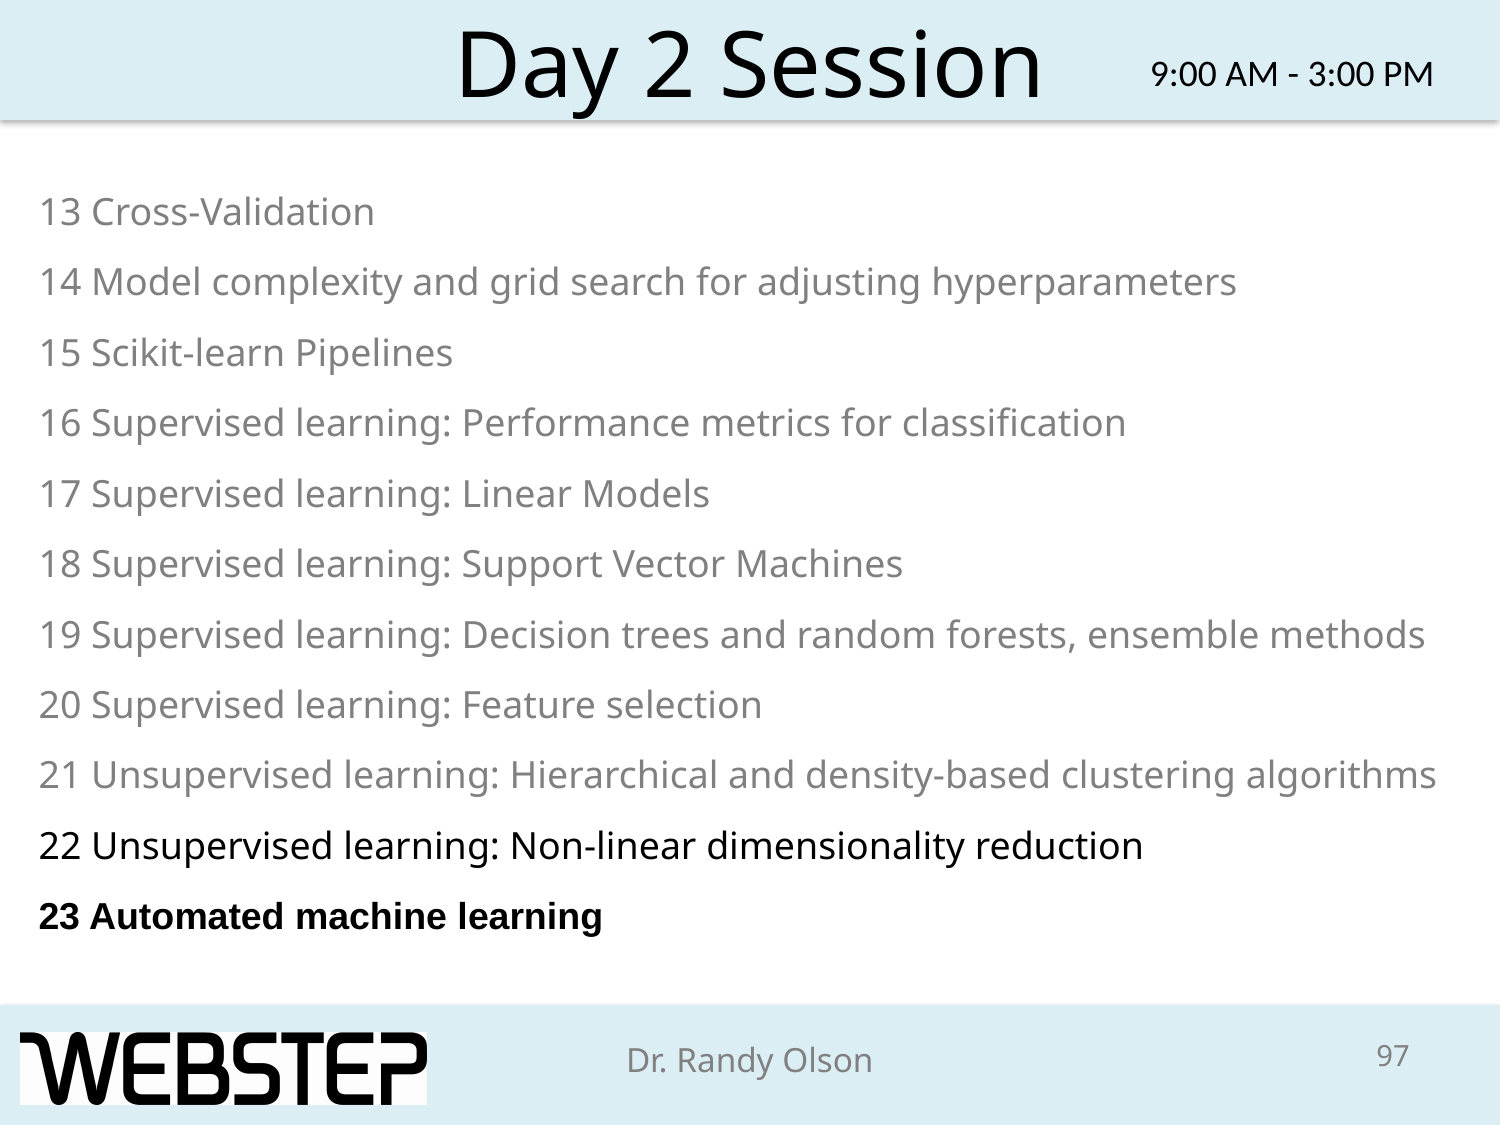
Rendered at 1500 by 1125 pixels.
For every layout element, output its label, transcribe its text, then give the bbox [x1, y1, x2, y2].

slide_number 97 [1310, 1026, 1425, 1088]
list 13 Cross-Validation 14 Model complexity and grid search for adjusting hyperparameters 15 Scikit-learn Pipelines 16 Supervised learning: Performance metrics for classification 17 Supervised learning: Linear Models 18 Supervised learning: Support Vector Machines 19 Supervised learning: Decision trees and random forests, ensemble methods 20 Supervised learning: Feature selection 21 Unsupervised learning: Hierarchical and density-based clustering algorithms 22 Unsupervised learning: Non-linear dimensionality reduction 23 Automated machine learning [23, 162, 1476, 919]
picture [20, 1032, 427, 1105]
text_box 9:00 AM - 3:00 PM [1135, 41, 1450, 101]
title Day 2 Session [75, 0, 1425, 155]
